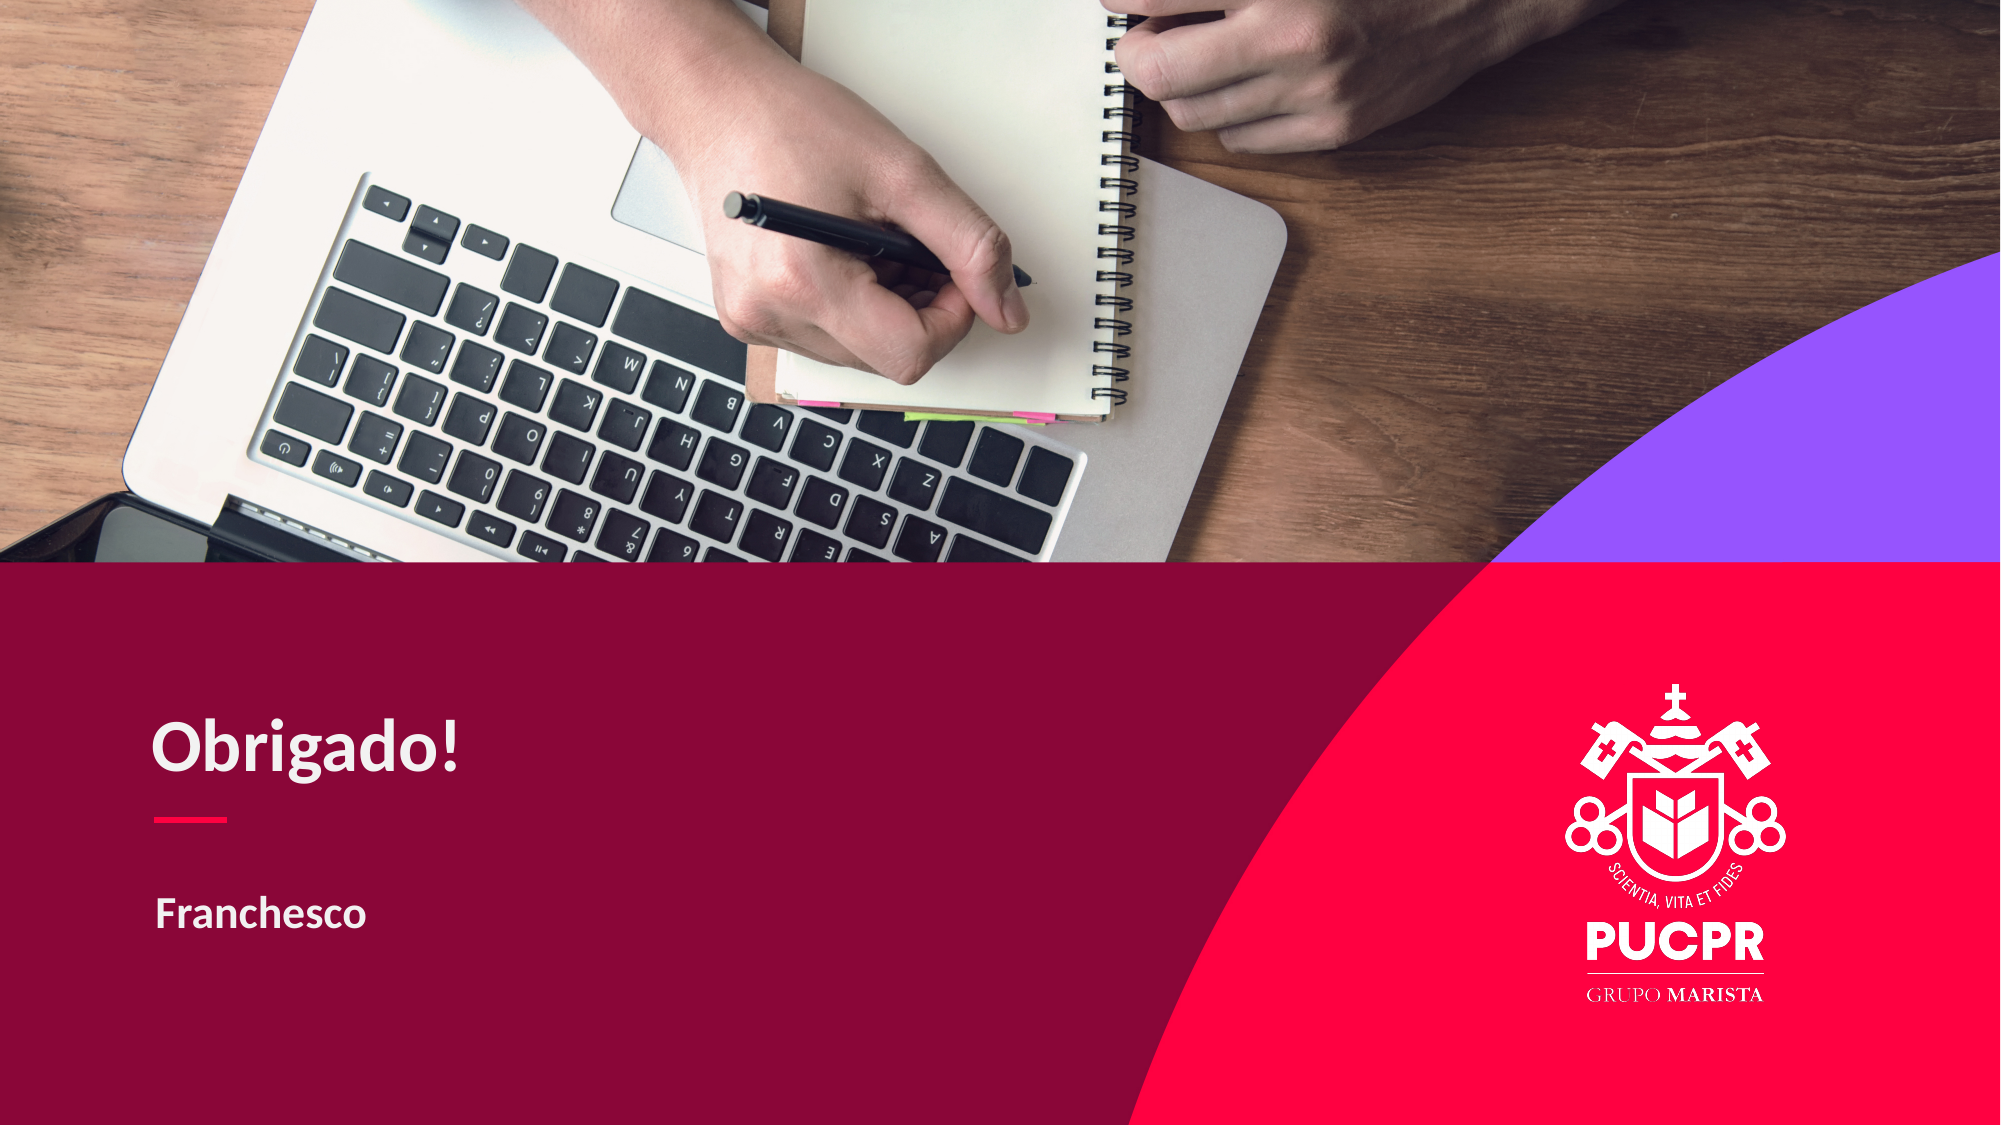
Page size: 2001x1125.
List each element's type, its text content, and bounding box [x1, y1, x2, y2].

picture [0, 0, 2001, 1125]
list Franchesco [154, 882, 828, 931]
list Obrigado! [151, 621, 1134, 788]
